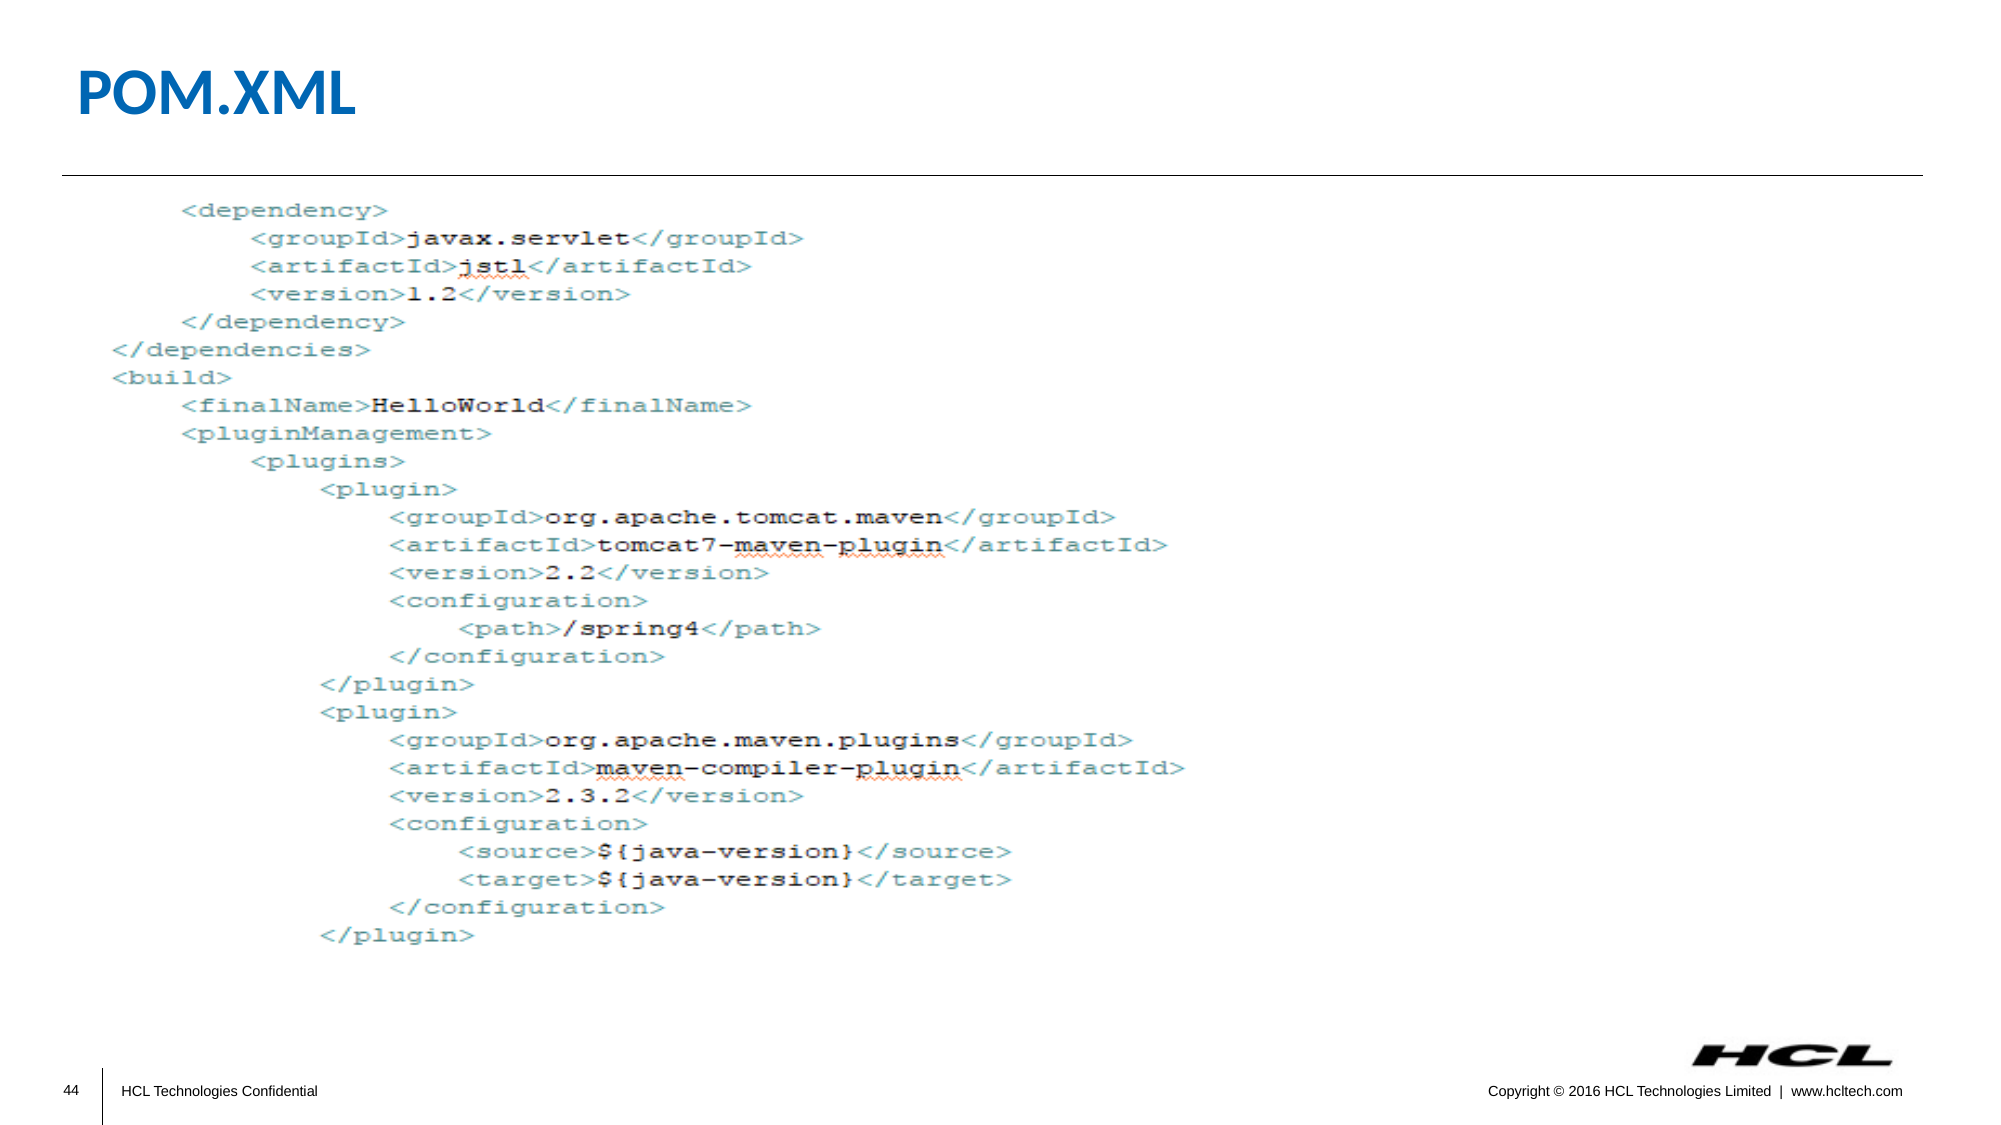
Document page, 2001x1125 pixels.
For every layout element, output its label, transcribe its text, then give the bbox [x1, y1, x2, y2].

picture [1660, 1024, 1924, 1080]
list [62, 199, 1238, 950]
title POM.XML [62, 42, 1781, 144]
